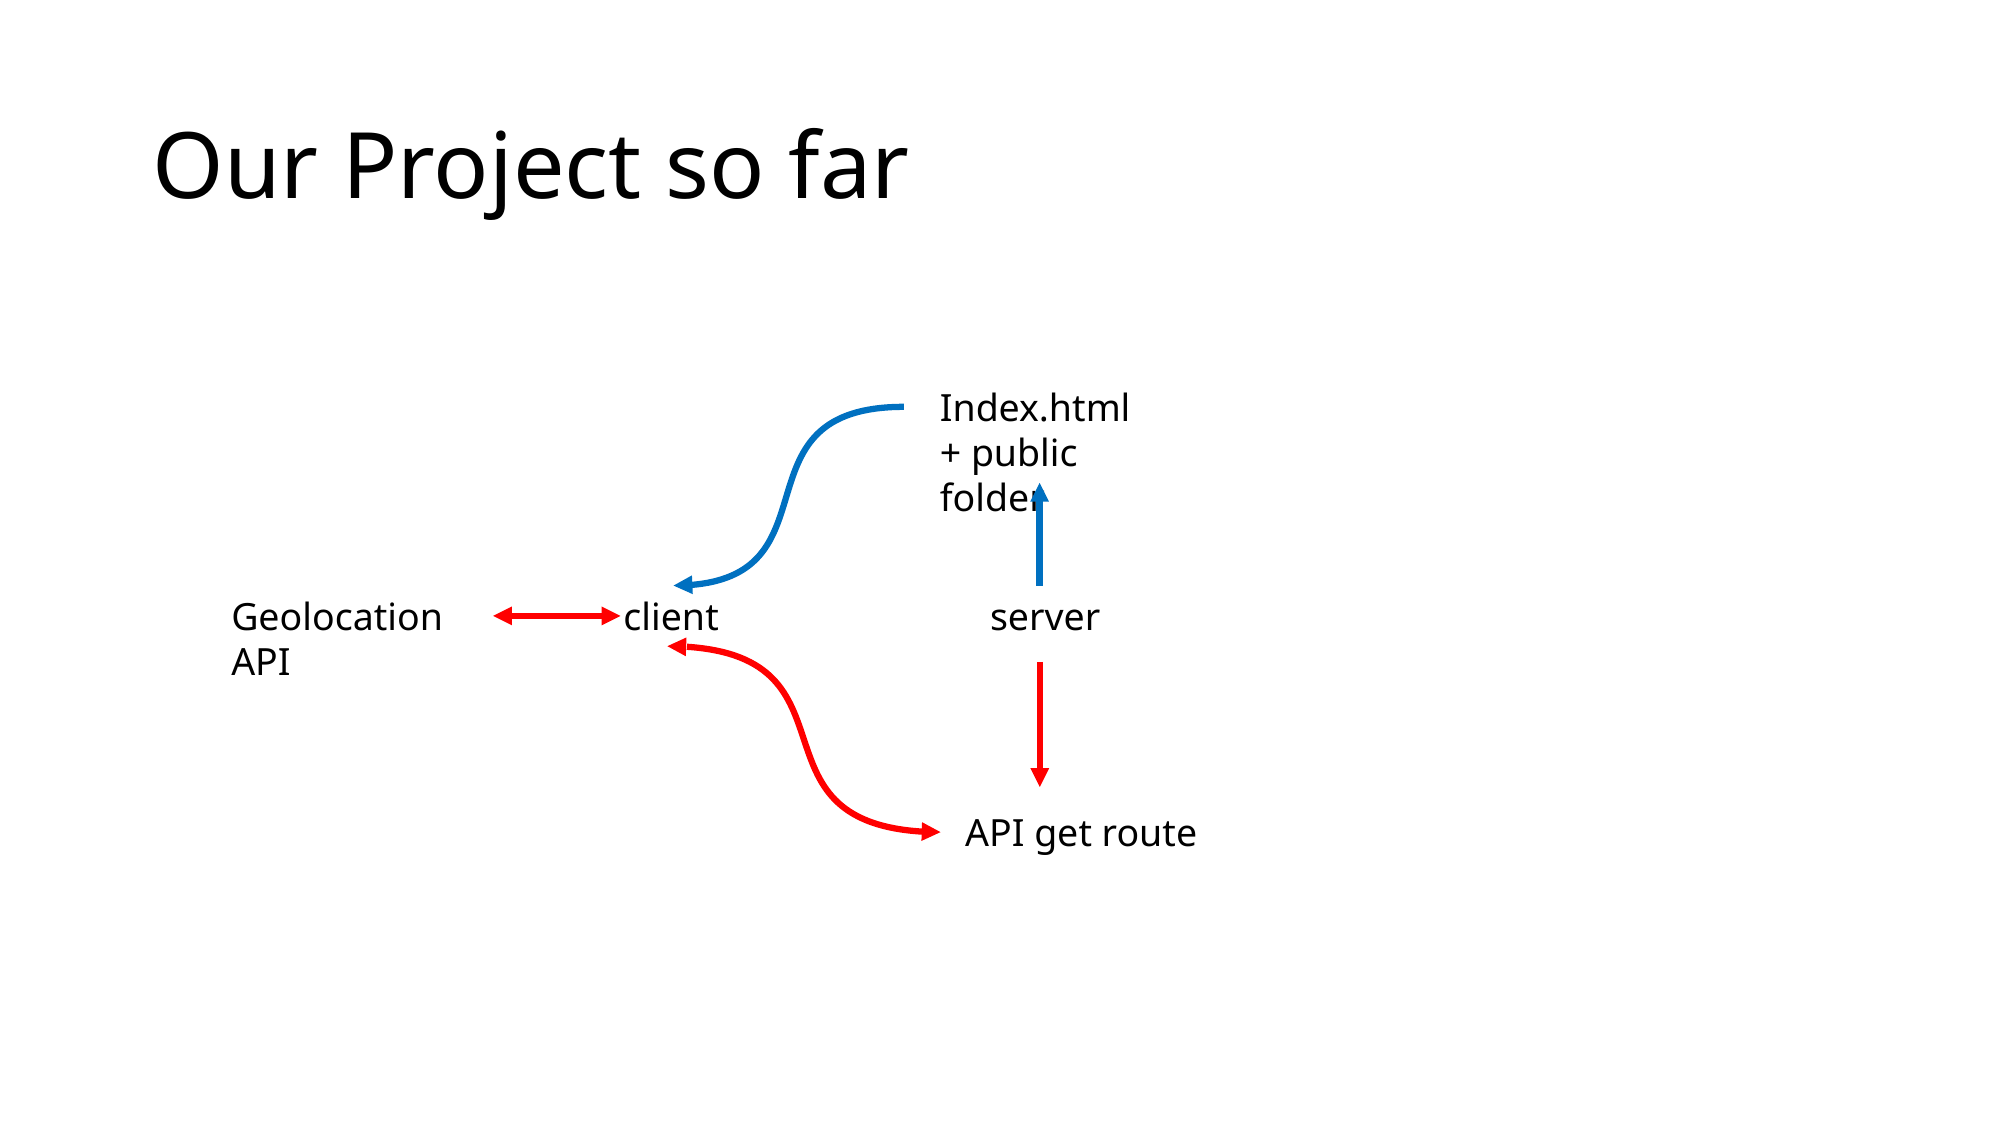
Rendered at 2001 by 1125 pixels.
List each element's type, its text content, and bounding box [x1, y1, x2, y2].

text_box Geolocation API [216, 585, 516, 691]
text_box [710, 602, 898, 877]
text_box Index.html + public folder [925, 376, 1172, 527]
title Our Project so far [137, 59, 1863, 278]
text_box server [975, 585, 1122, 646]
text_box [673, 406, 905, 587]
text_box API get route [950, 801, 1216, 862]
text_box client [608, 585, 755, 646]
